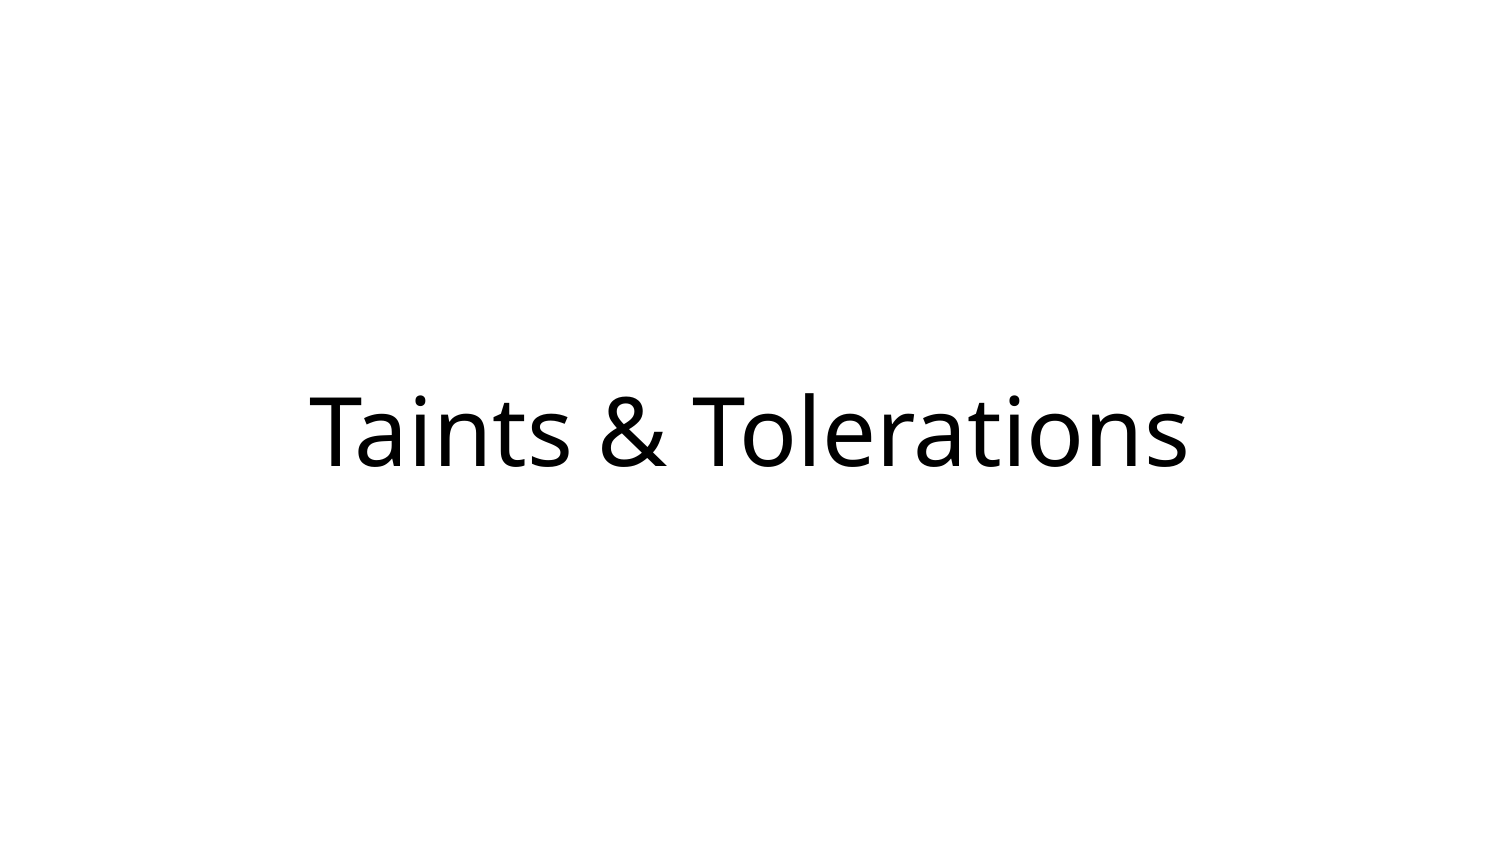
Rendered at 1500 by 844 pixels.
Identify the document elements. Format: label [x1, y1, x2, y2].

text_box [305, 350, 1195, 486]
